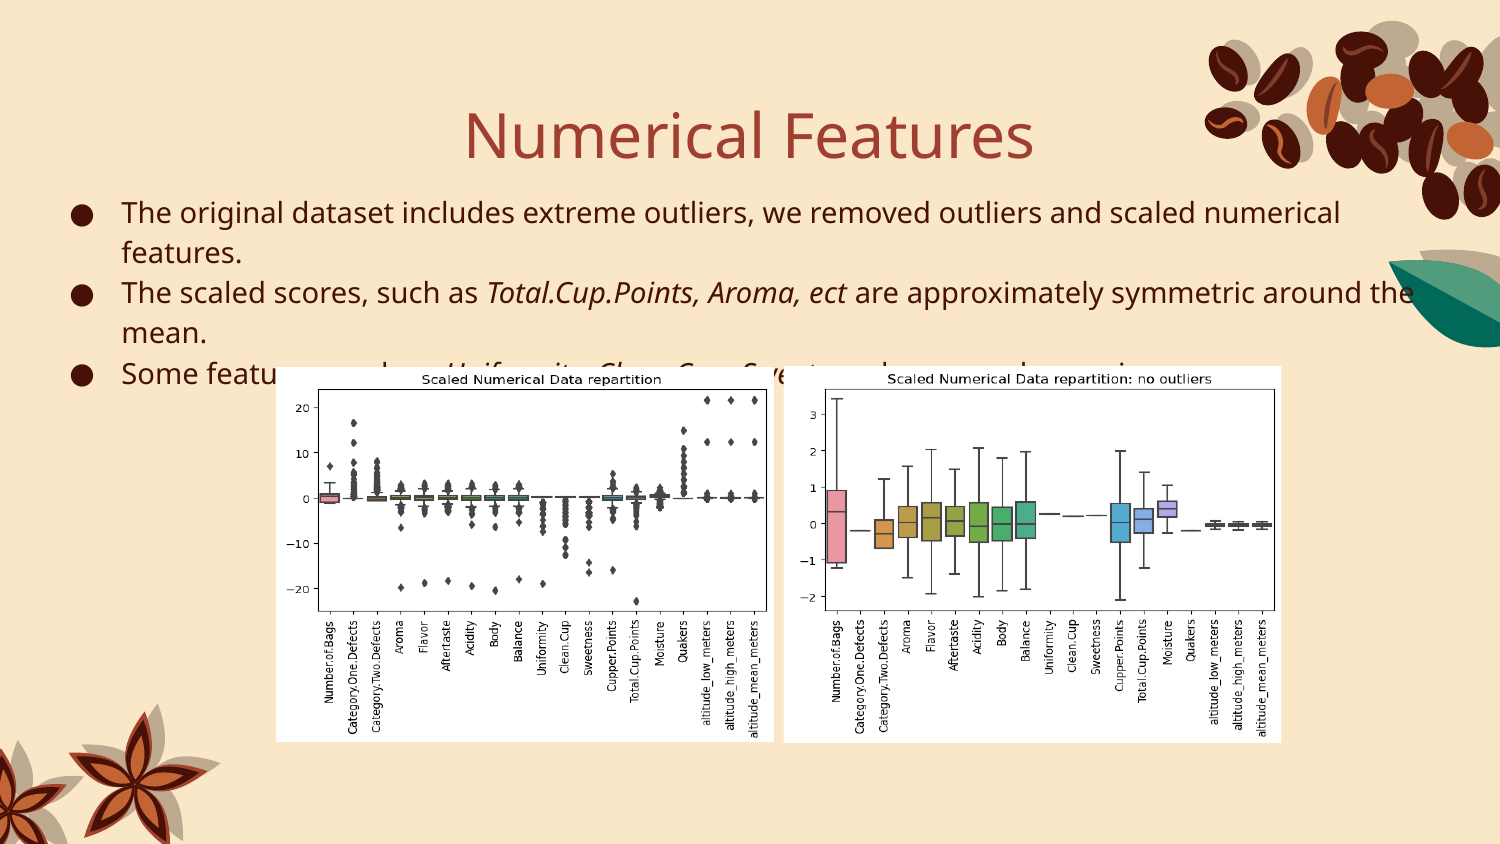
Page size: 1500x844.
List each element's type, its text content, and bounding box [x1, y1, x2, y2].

picture [783, 366, 1282, 743]
picture [275, 366, 775, 742]
title Numerical Features [118, 80, 1382, 160]
subtitle The original dataset includes extreme outliers, we removed outliers and scaled numerical features. The scaled scores, such as Total.Cup.Points, Aroma, ect are approximately symmetric around the mean. Some features, such as Uniformity, Clean.Cup, Sweetness have very low variance. [31, 174, 1469, 303]
